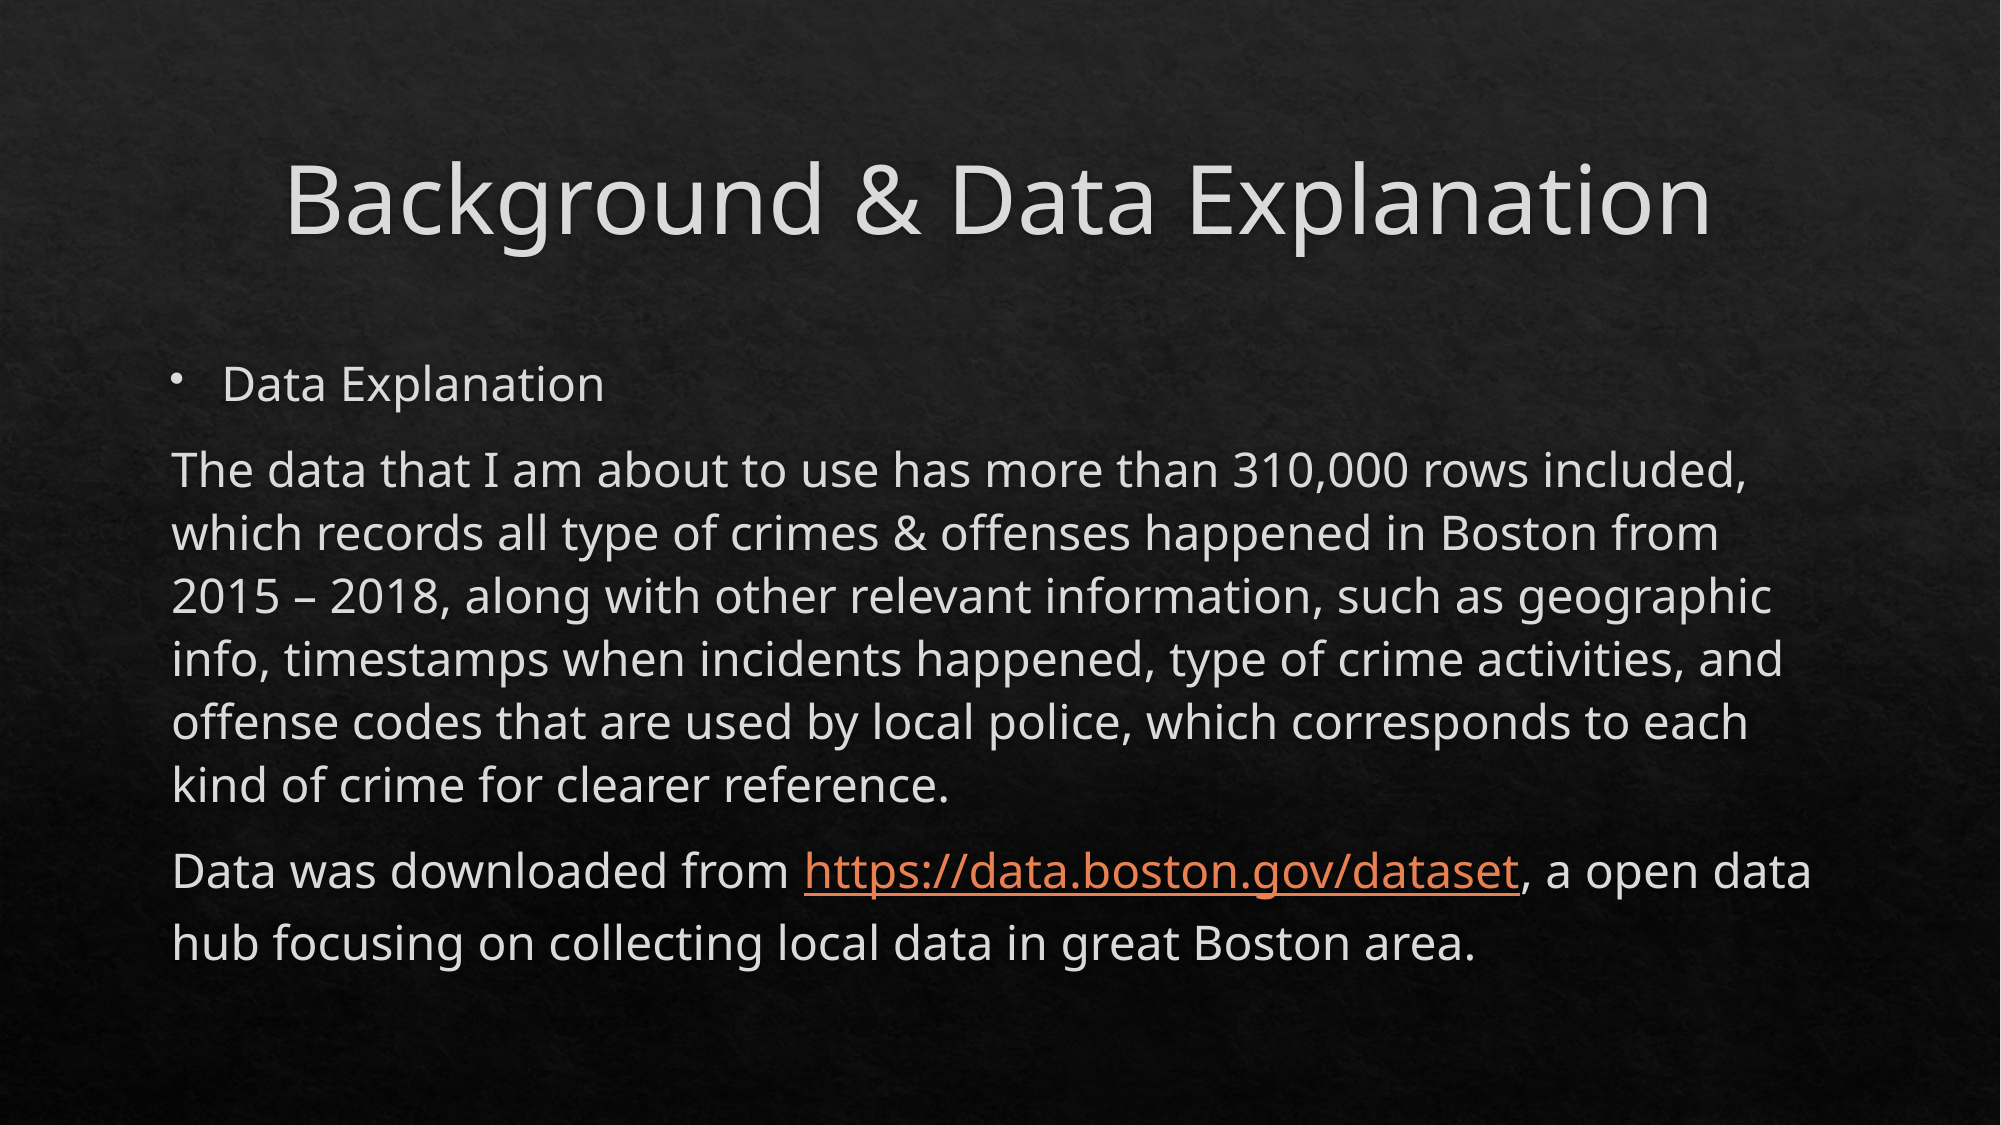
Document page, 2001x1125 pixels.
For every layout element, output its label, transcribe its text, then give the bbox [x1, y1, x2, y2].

title Background & Data Explanation [149, 99, 1849, 307]
list Data Explanation The data that I am about to use has more than 310,000 rows included, which records all type of crimes & offenses happened in Boston from 2015 – 2018, along with other relevant information, such as geographic info, timestamps when incidents happened, type of crime activities, and offense codes that are used by local police, which corresponds to each kind of crime for clearer reference. Data was downloaded from https://data.boston.gov/dataset, a open data hub focusing on collecting local data in great Boston area. [149, 340, 1849, 950]
